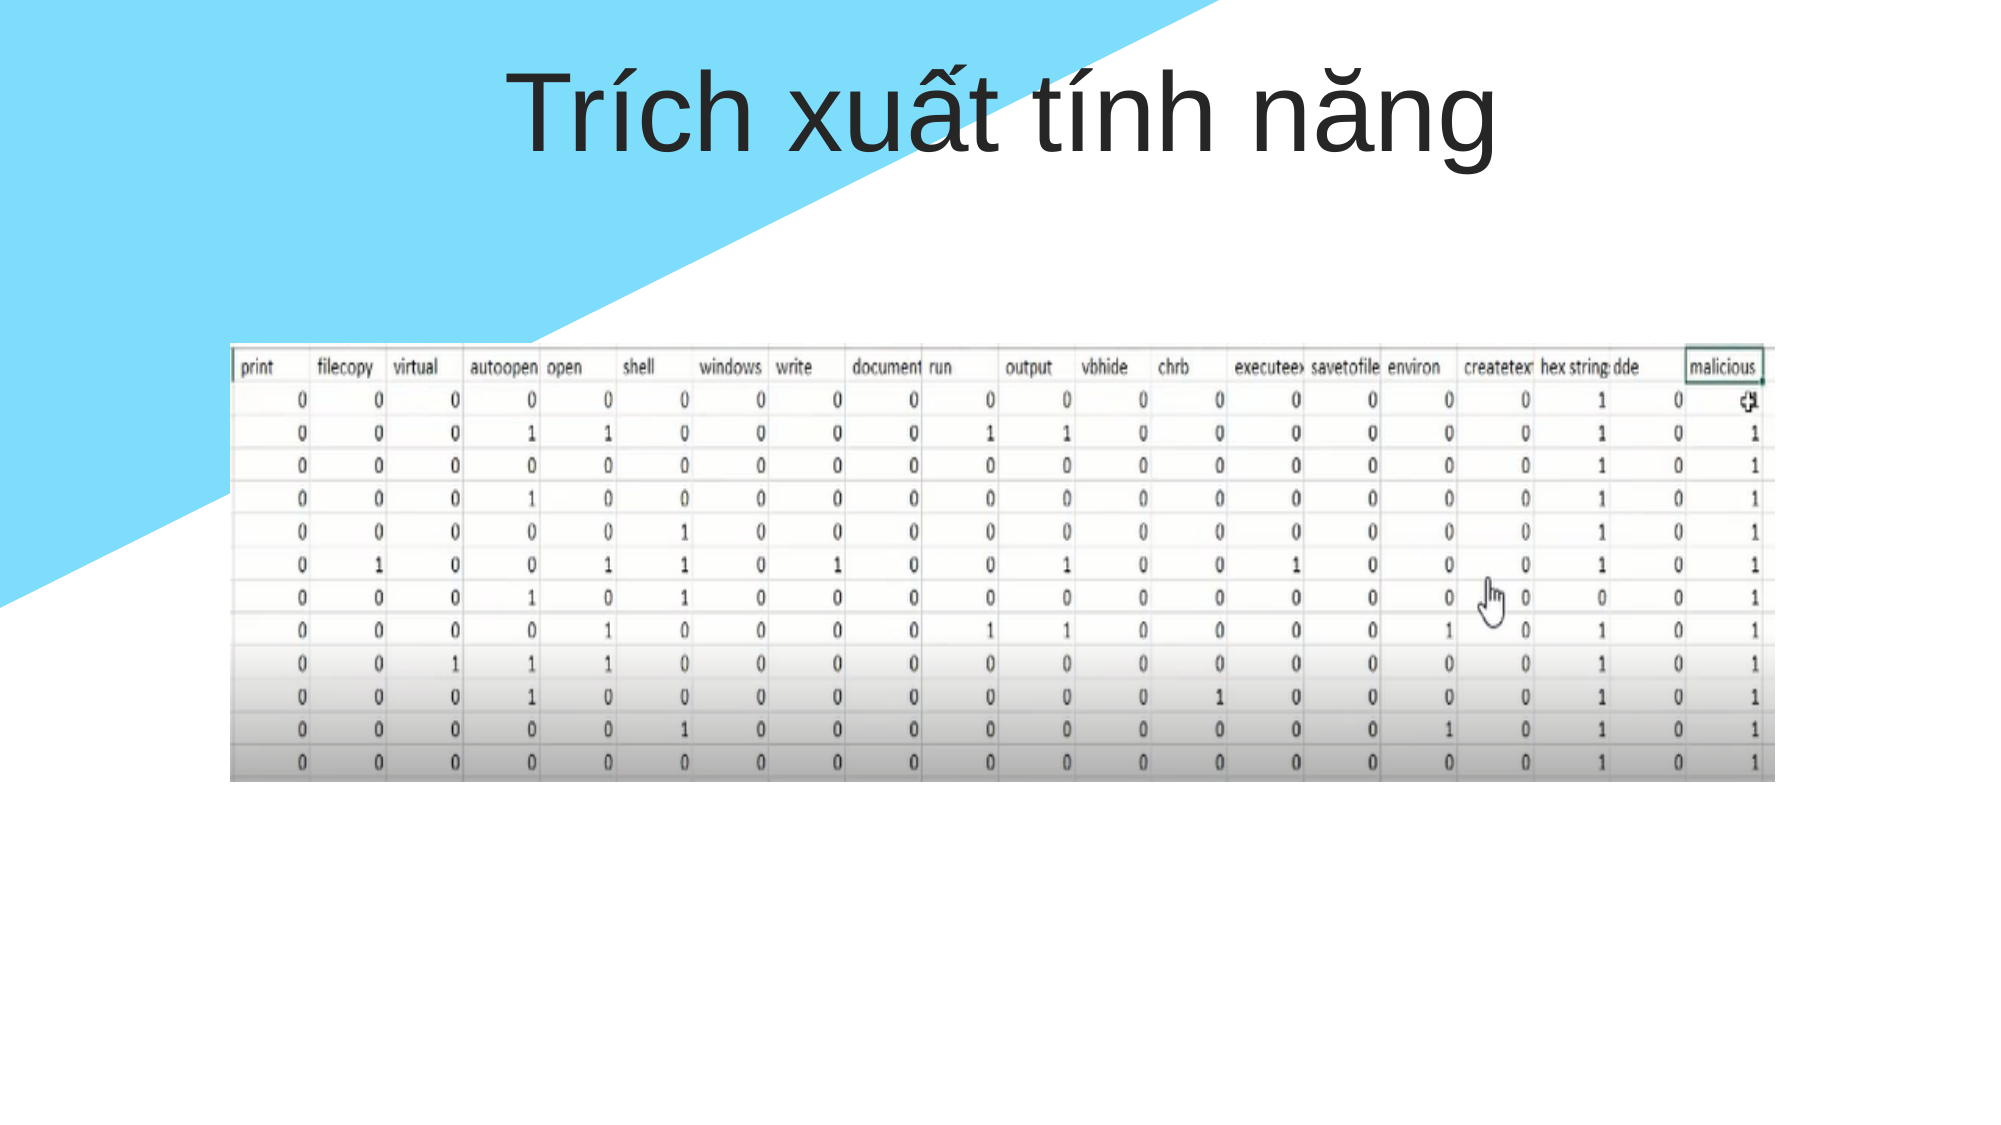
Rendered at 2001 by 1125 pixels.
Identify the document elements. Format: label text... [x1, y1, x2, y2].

text_box [0, 0, 1220, 610]
list Trích xuất tính năng [53, 55, 1952, 175]
picture [230, 343, 1775, 782]
